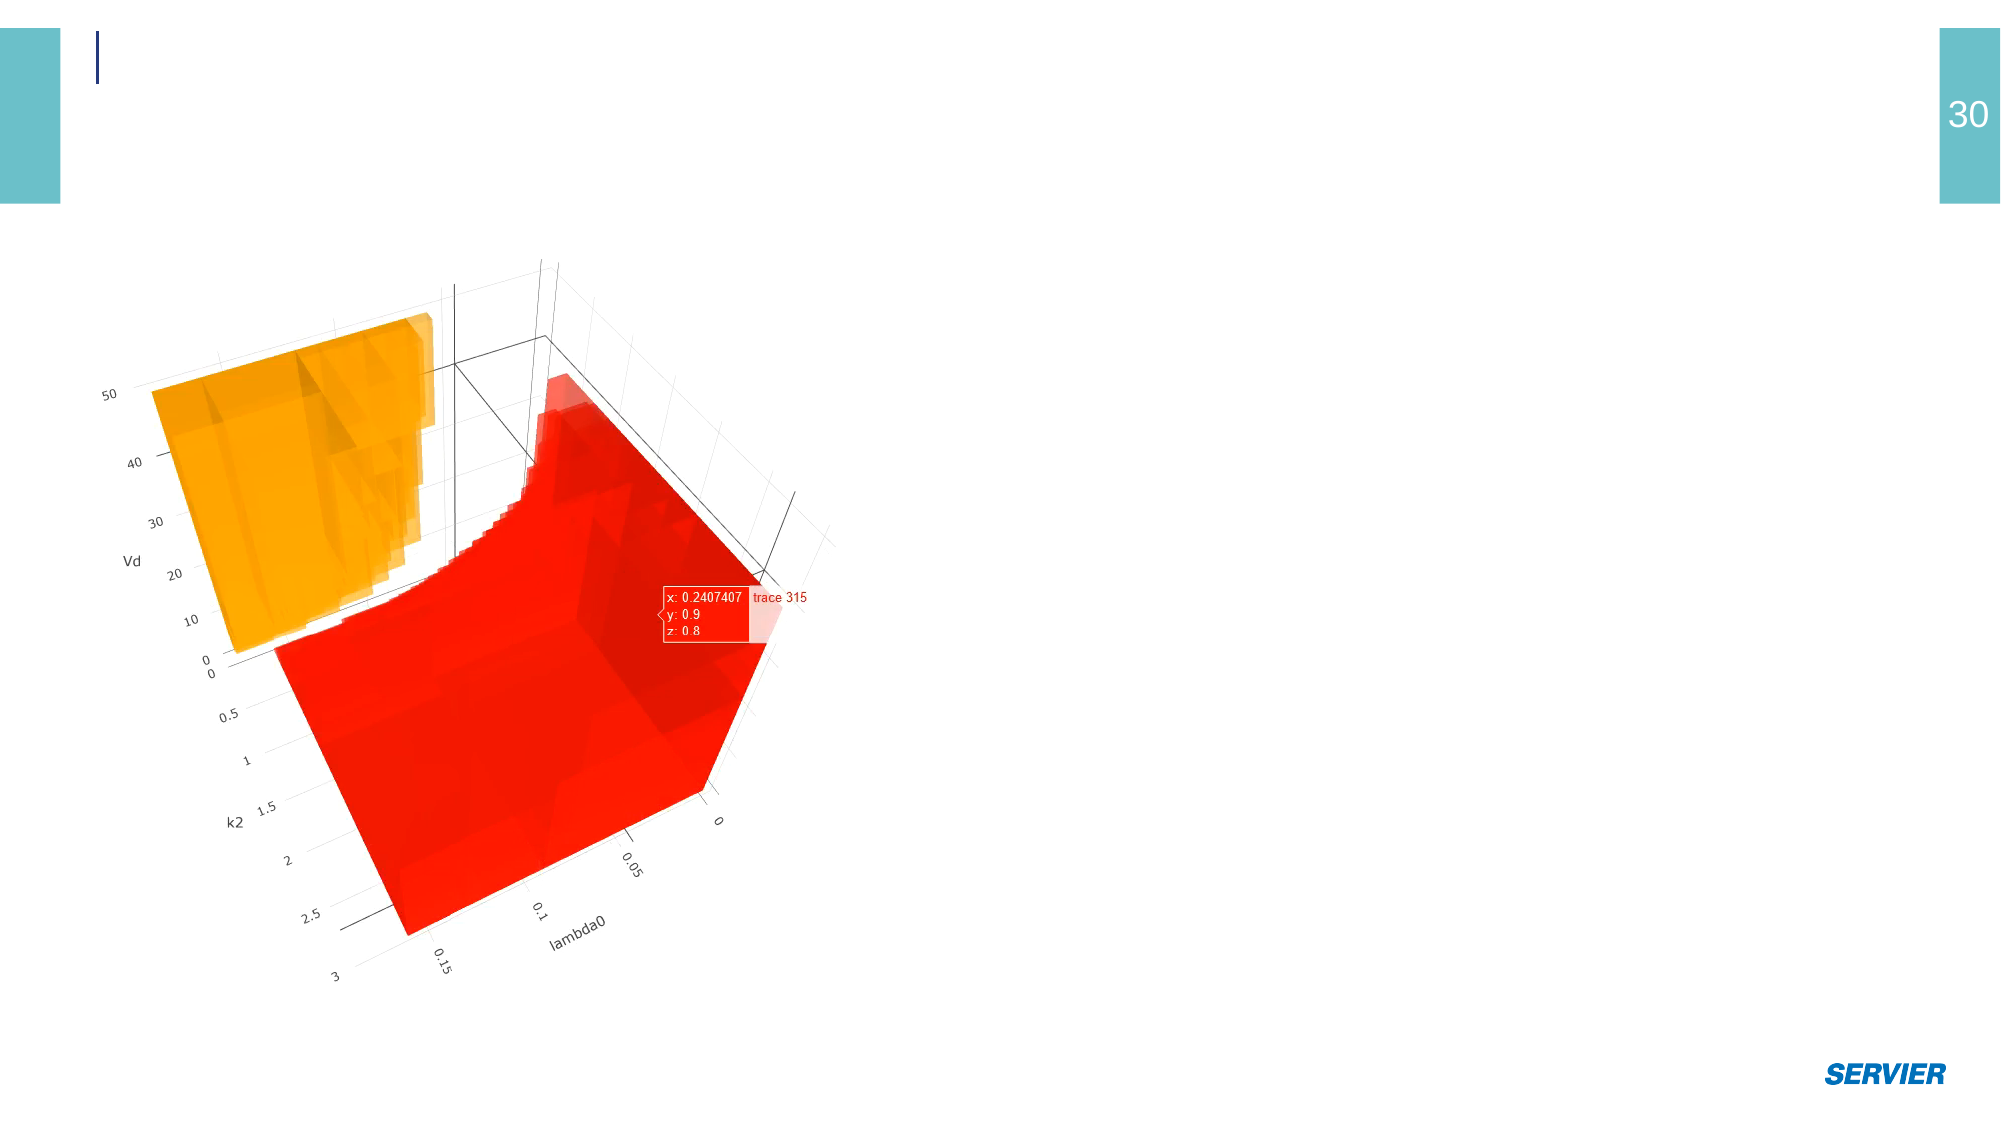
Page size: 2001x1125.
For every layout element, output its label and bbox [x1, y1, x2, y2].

picture [1825, 1063, 1946, 1085]
list [33, 236, 869, 1034]
